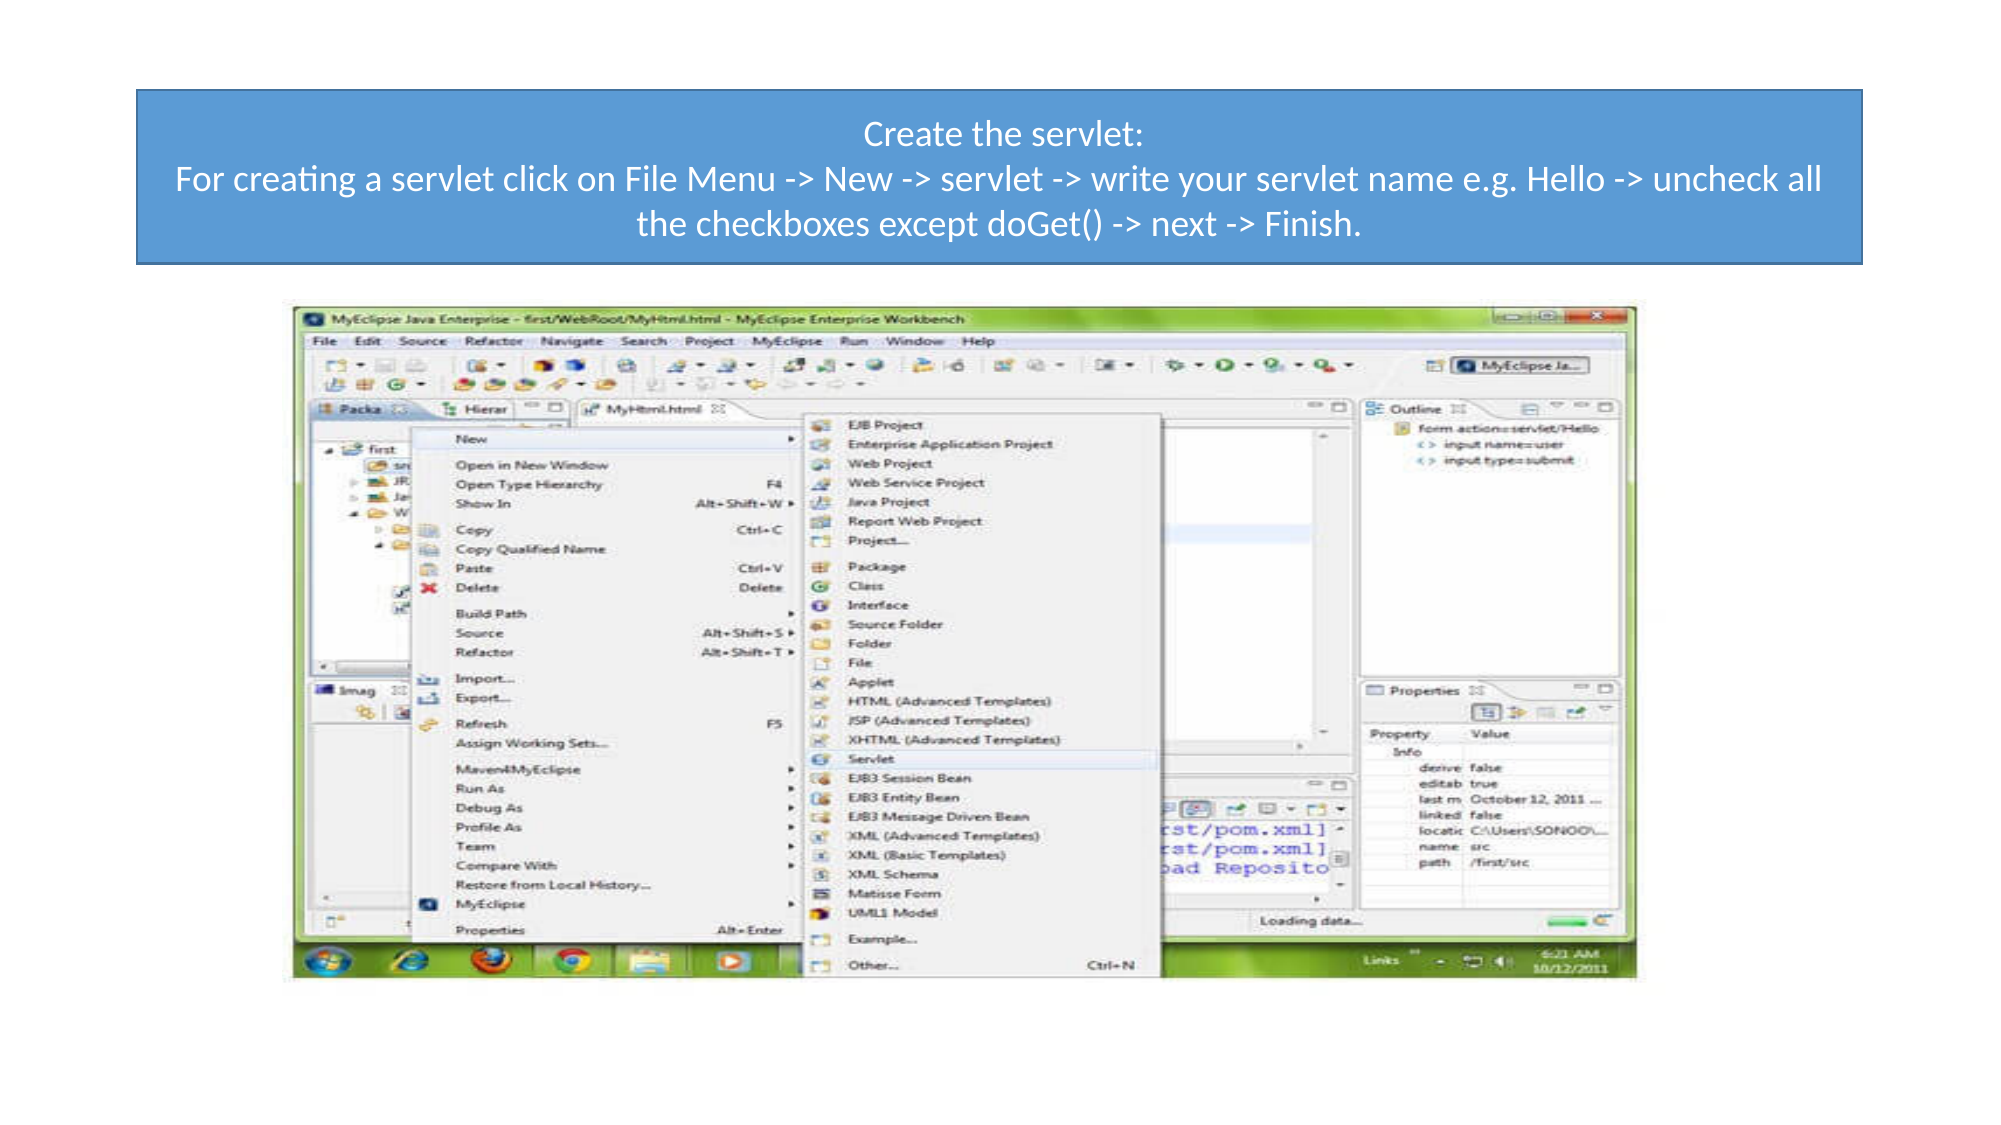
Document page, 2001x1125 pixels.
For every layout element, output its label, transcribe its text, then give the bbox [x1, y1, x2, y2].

text_box Create the servlet: For creating a servlet click on File Menu -> New -> servlet -> write your servlet name e.g. Hello -> uncheck all the checkboxes except doGet() -> next -> Finish. [136, 89, 1863, 265]
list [282, 299, 1717, 1014]
